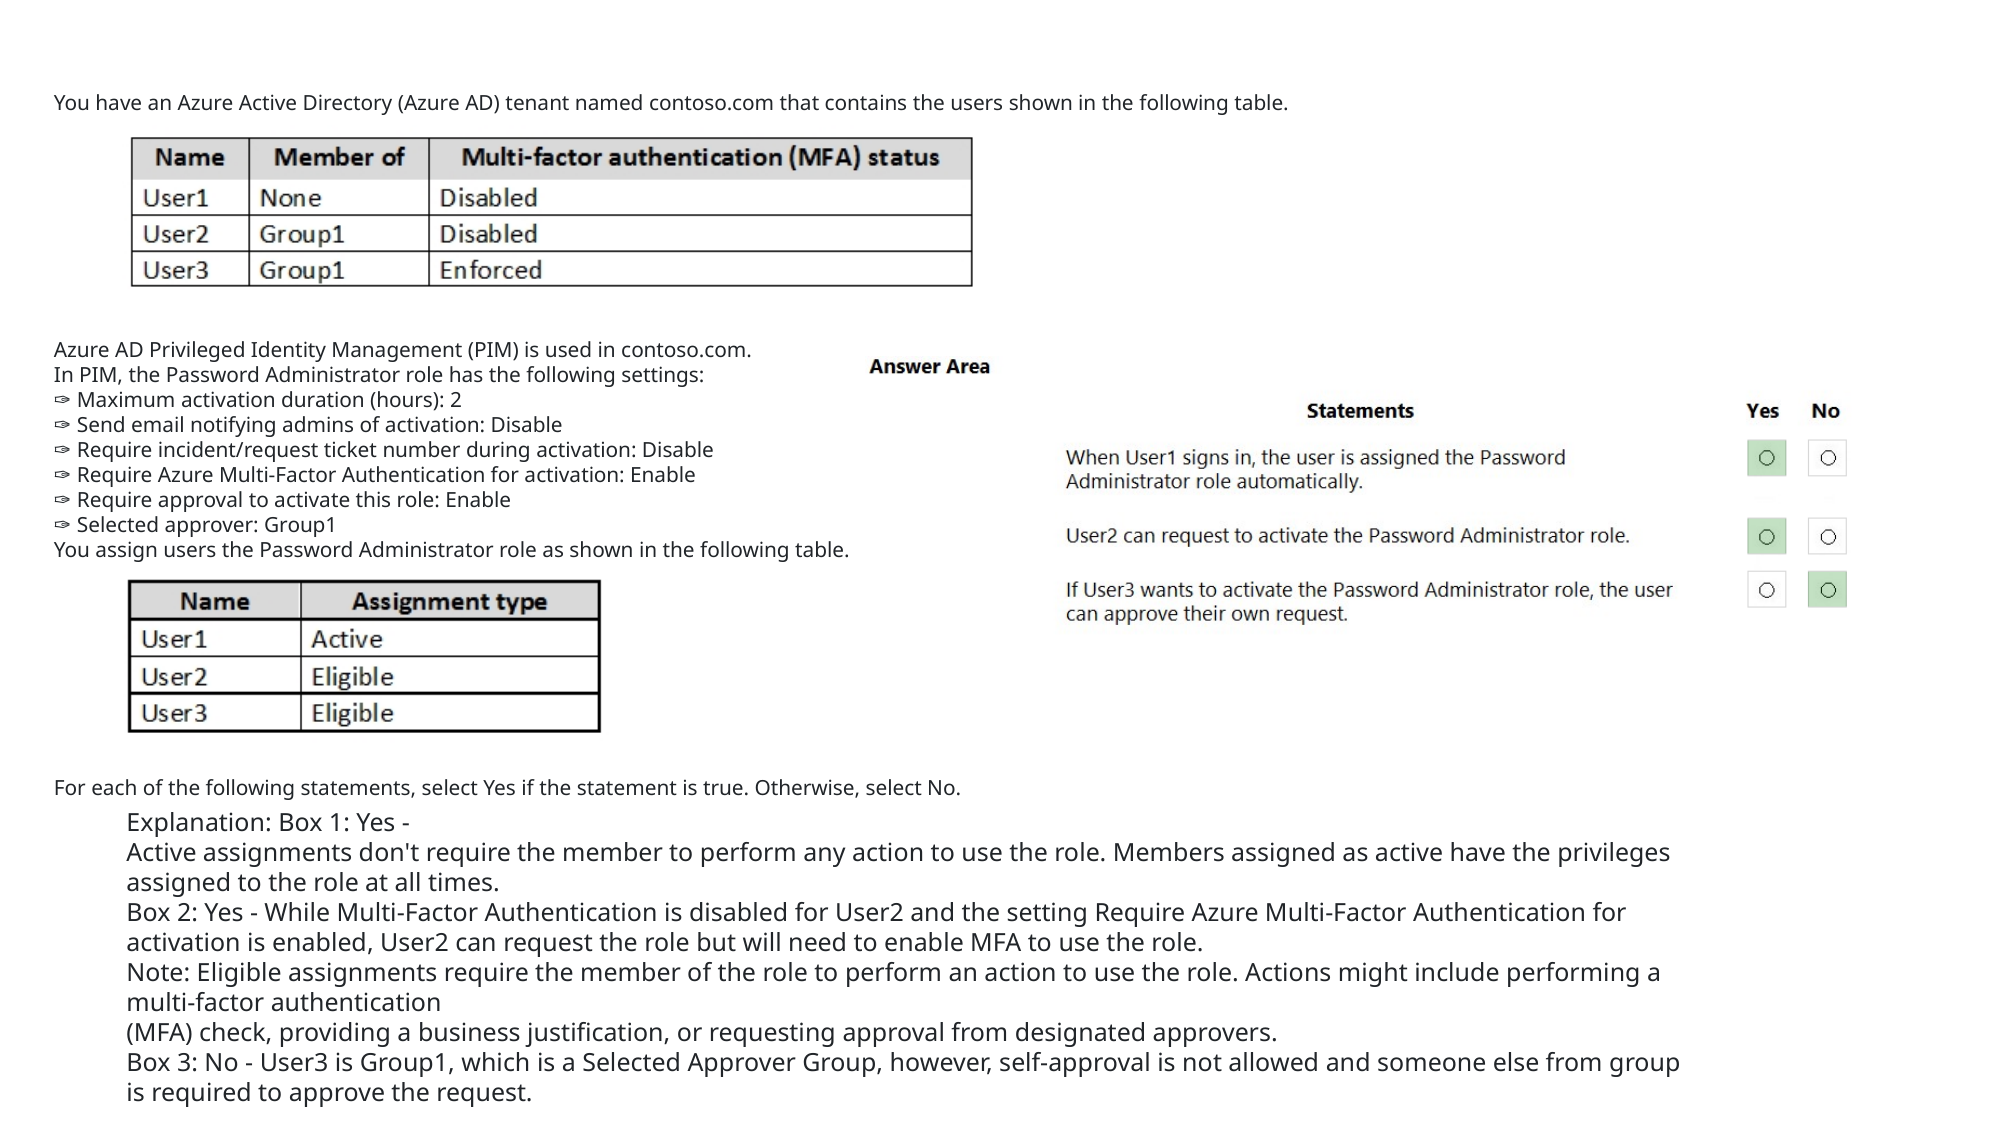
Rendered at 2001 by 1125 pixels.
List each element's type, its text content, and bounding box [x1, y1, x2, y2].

text_box Explanation: Box 1: Yes - Active assignments don't require the member to perform any action to use the role. Members assigned as active have the privileges assigned to the role at all times. Box 2: Yes - While Multi-Factor Authentication is disabled for User2 and the setting Require Azure Multi-Factor Authentication for activation is enabled, User2 can request the role but will need to enable MFA to use the role. Note: Eligible assignments require the member of the role to perform an action to use the role. Actions might include performing a multi-factor authentication (MFA) check, providing a business justification, or requesting approval from designated approvers. Box 3: No - User3 is Group1, which is a Selected Approver Group, however, self-approval is not allowed and someone else from group is required to approve the request. [111, 799, 1701, 1125]
picture [865, 356, 1889, 638]
text_box You have an Azure Active Directory (Azure AD) tenant named contoso.com that contains the users shown in the following table. Azure AD Privileged Identity Management (PIM) is used in contoso.com. In PIM, the Password Administrator role has the following settings: ✑ Maximum activation duration (hours): 2 ✑ Send email notifying admins of activation: Disable ✑ Require incident/request ticket number during activation: Disable ✑ Require Azure Multi-Factor Authentication for activation: Enable ✑ Require approval to activate this role: Enable ✑ Selected approver: Group1 You assign users the Password Administrator role as shown in the following table. For each of the following statements, select Yes if the statement is true. Otherwise, select No. [38, 81, 1304, 807]
picture [122, 125, 976, 290]
picture [122, 566, 609, 744]
